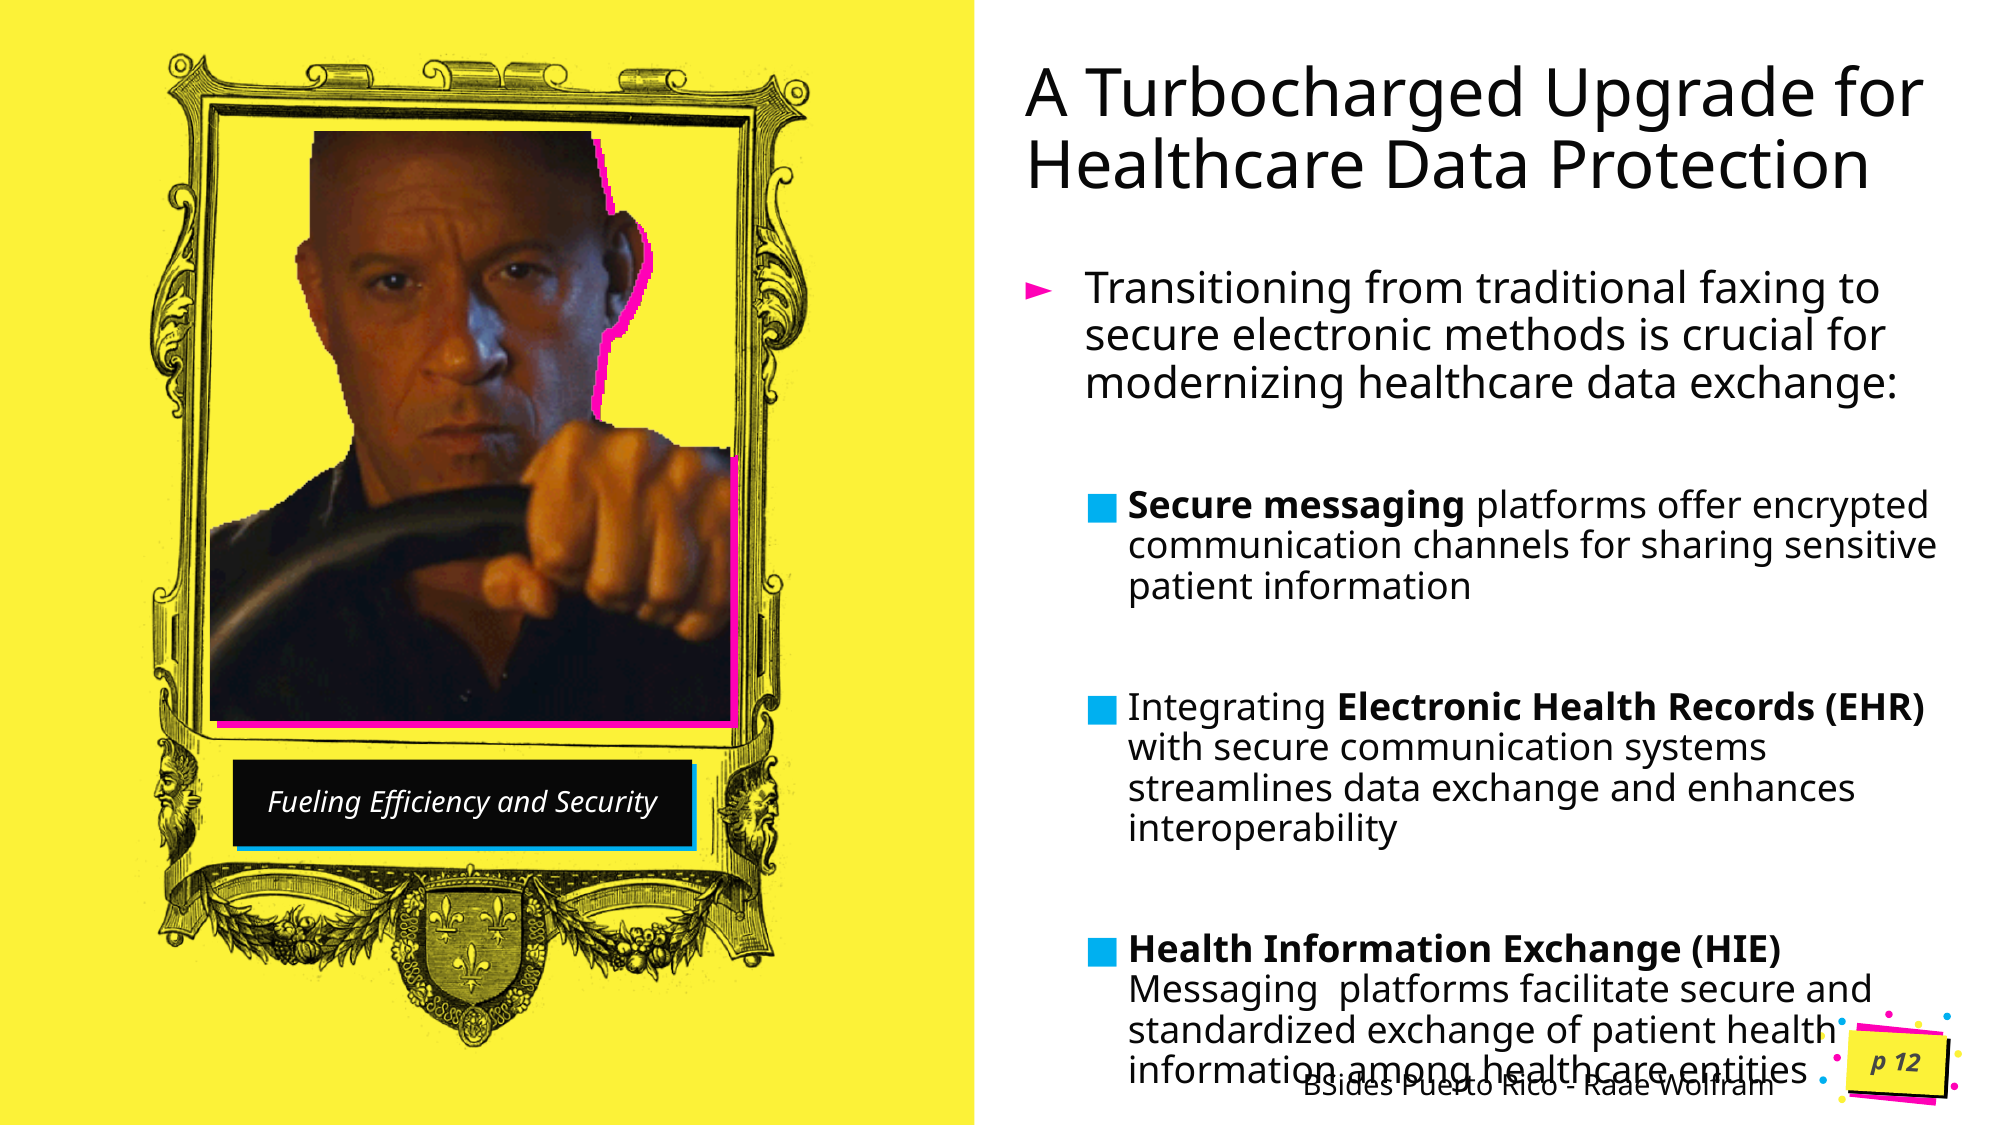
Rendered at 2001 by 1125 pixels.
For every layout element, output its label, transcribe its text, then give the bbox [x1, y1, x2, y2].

list Transitioning from traditional faxing to secure electronic methods is crucial for modernizing healthcare data exchange: Secure messaging platforms offer encrypted communication channels for sharing sensitive patient information Integrating Electronic Health Records (EHR) with secure communication systems streamlines data exchange and enhances interoperability Health Information Exchange (HIE) Messaging platforms facilitate secure and standardized exchange of patient health information among healthcare entities [1025, 265, 1941, 1004]
slide_number p 12 [1845, 1030, 1947, 1096]
title A Turbocharged Upgrade for Healthcare Data Protection [1025, 59, 1985, 148]
picture [121, 32, 820, 1065]
list Fueling Efficiency and Security [232, 759, 693, 847]
